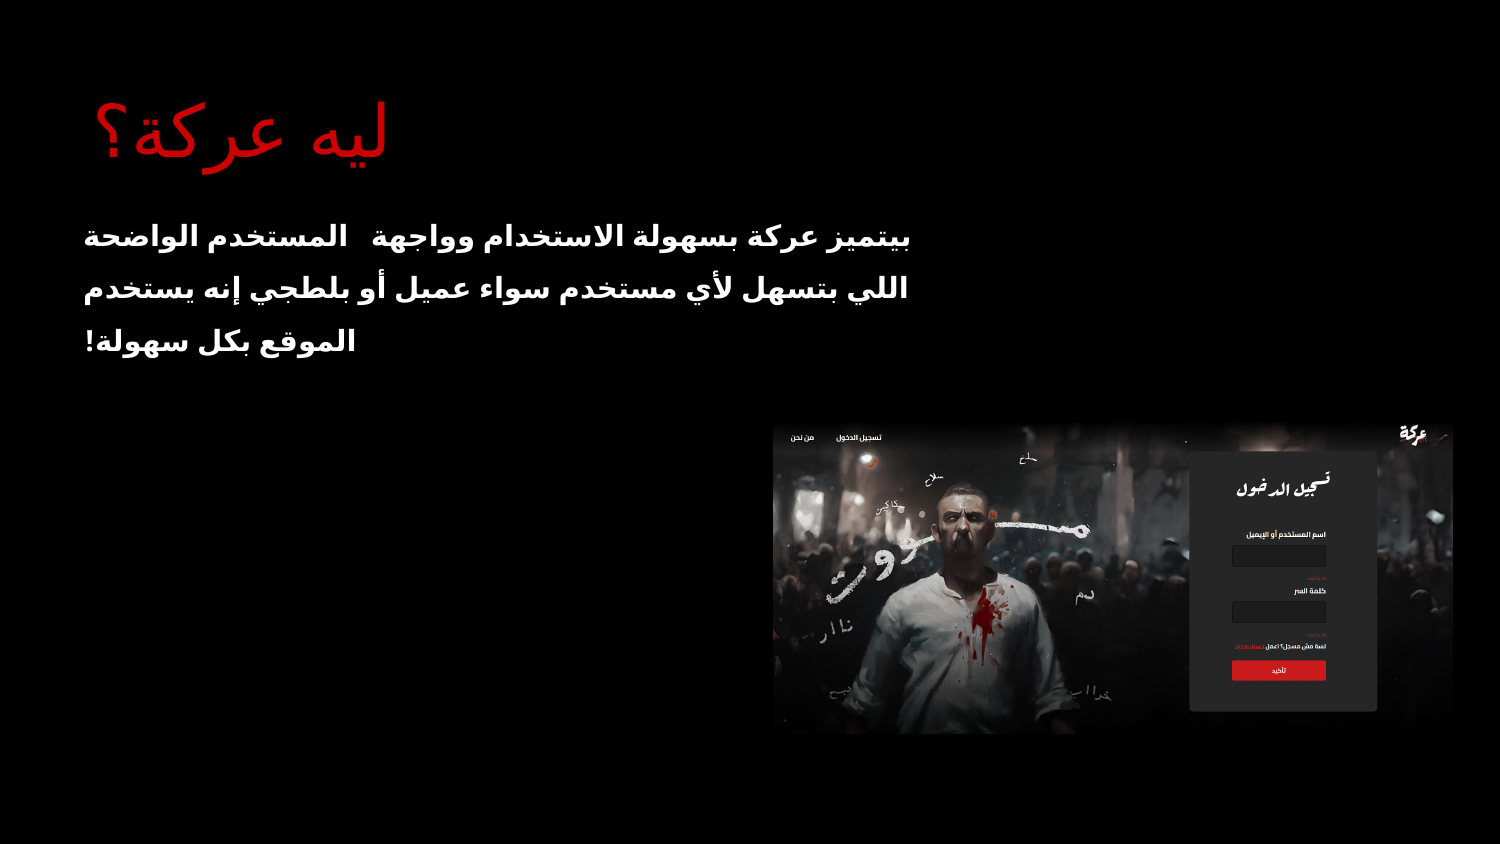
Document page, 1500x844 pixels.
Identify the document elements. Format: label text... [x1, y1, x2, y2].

text_box ليه عركة؟ [0, 69, 656, 275]
picture [772, 422, 1453, 735]
text_box بيتميز عركة بسهولة الاستخدام وواجهة المستخدم الواضحة اللي بتسهل لأي مستخدم سواء عميل أو بلطجي إنه يستخدم الموقع بكل سهولة! [68, 184, 957, 373]
